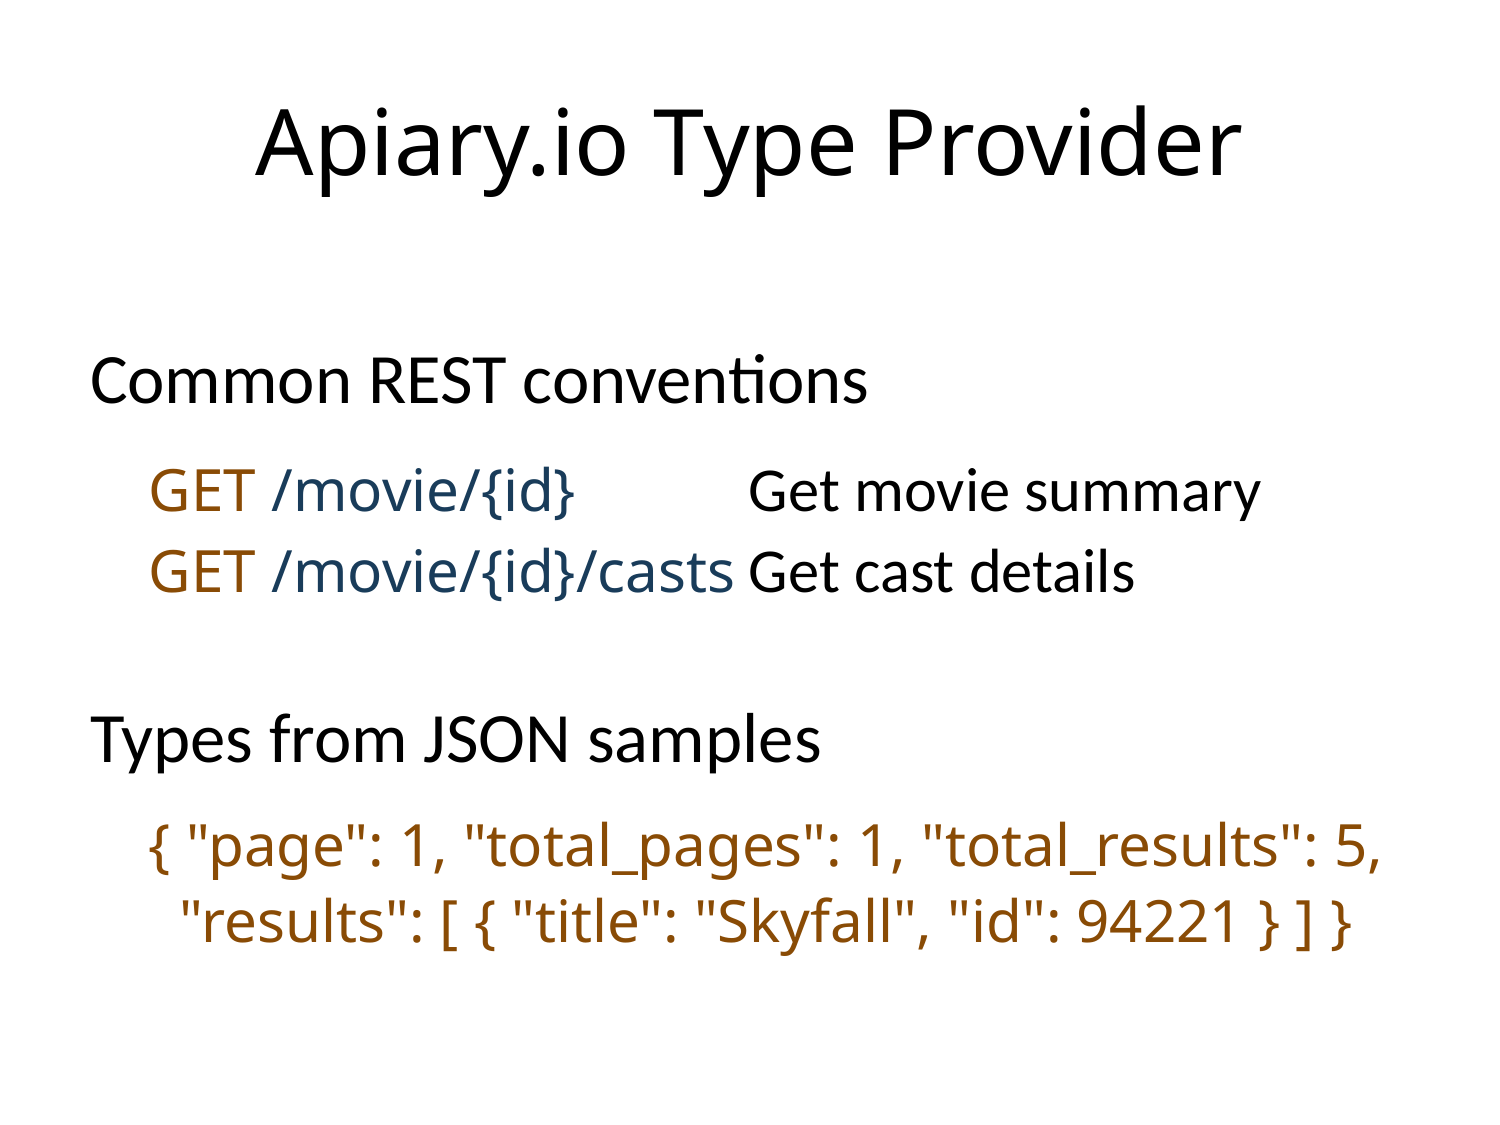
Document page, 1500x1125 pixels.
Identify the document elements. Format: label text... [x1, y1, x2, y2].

list Common REST conventions GET /movie/{id} Get movie summary GET /movie/{id}/casts Get cast details Types from JSON samples { "page": 1, "total_pages": 1, "total_results": 5, "results": [ { "title": "Skyfall", "id": 94221 } ] } [75, 324, 1425, 1005]
title Apiary.io Type Provider [75, 45, 1425, 233]
